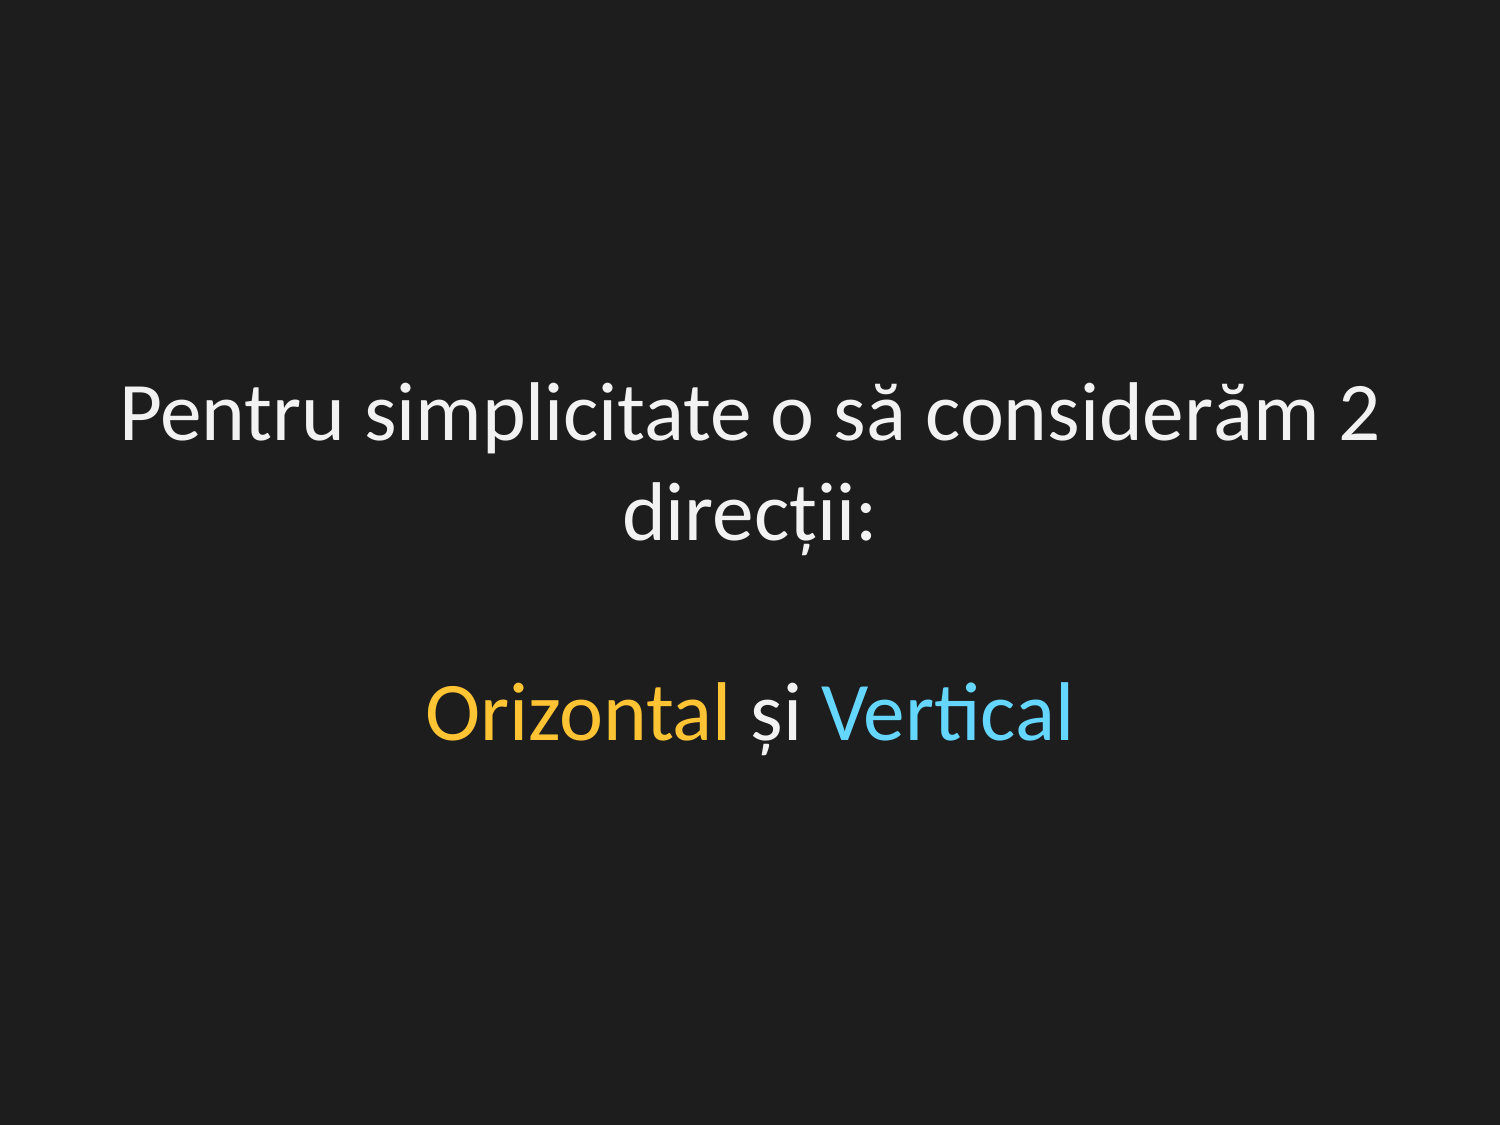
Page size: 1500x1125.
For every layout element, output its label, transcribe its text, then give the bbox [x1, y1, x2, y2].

text_box Pentru simplicitate o să considerăm 2 direcții: Orizontal și Vertical [0, 349, 1500, 765]
